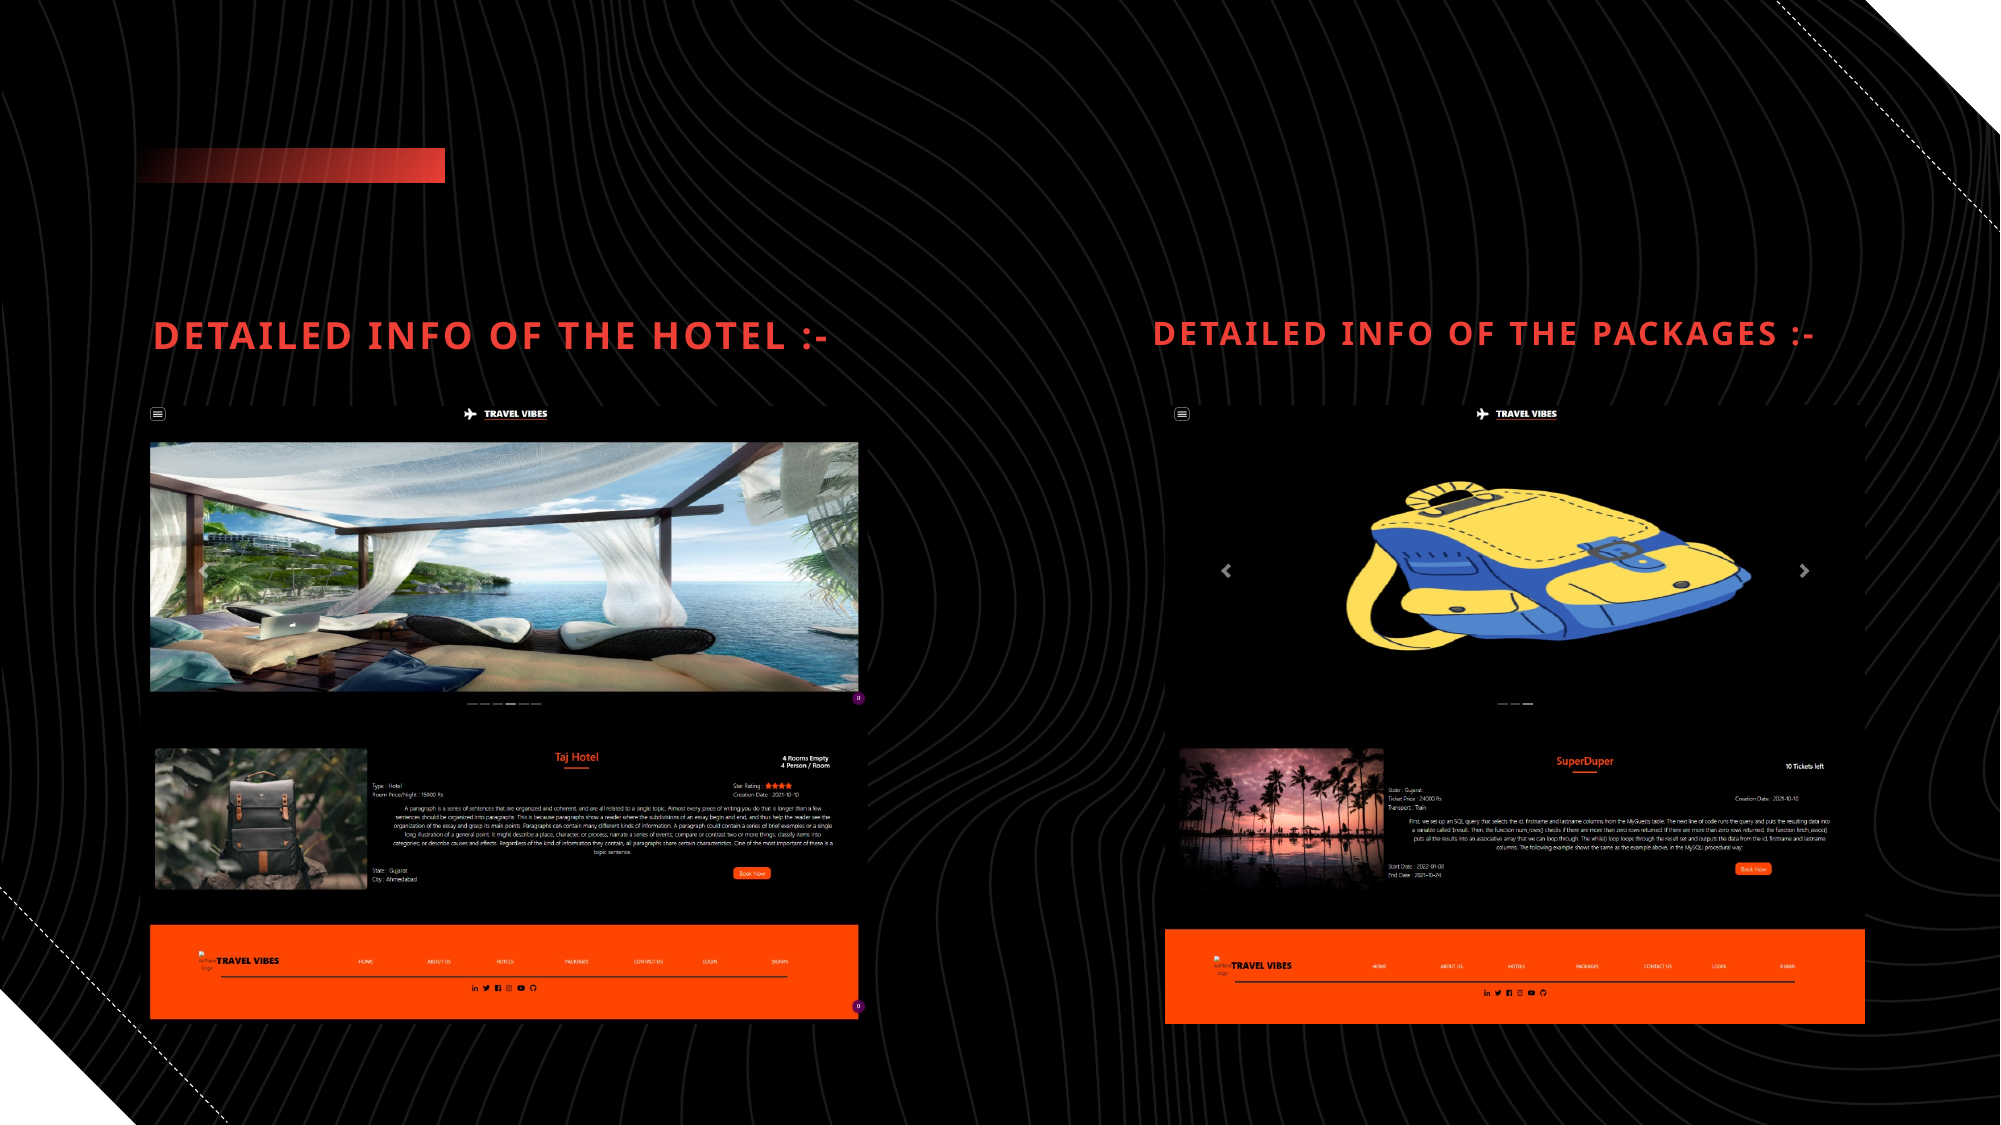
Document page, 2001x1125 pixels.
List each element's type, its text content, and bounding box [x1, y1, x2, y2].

list DETAILED INFO OF THE PACKAGES :- [1137, 265, 1865, 381]
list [140, 405, 868, 1024]
list DETAILED INFO OF THE HOTEL :- [137, 265, 865, 381]
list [1165, 405, 1865, 1024]
